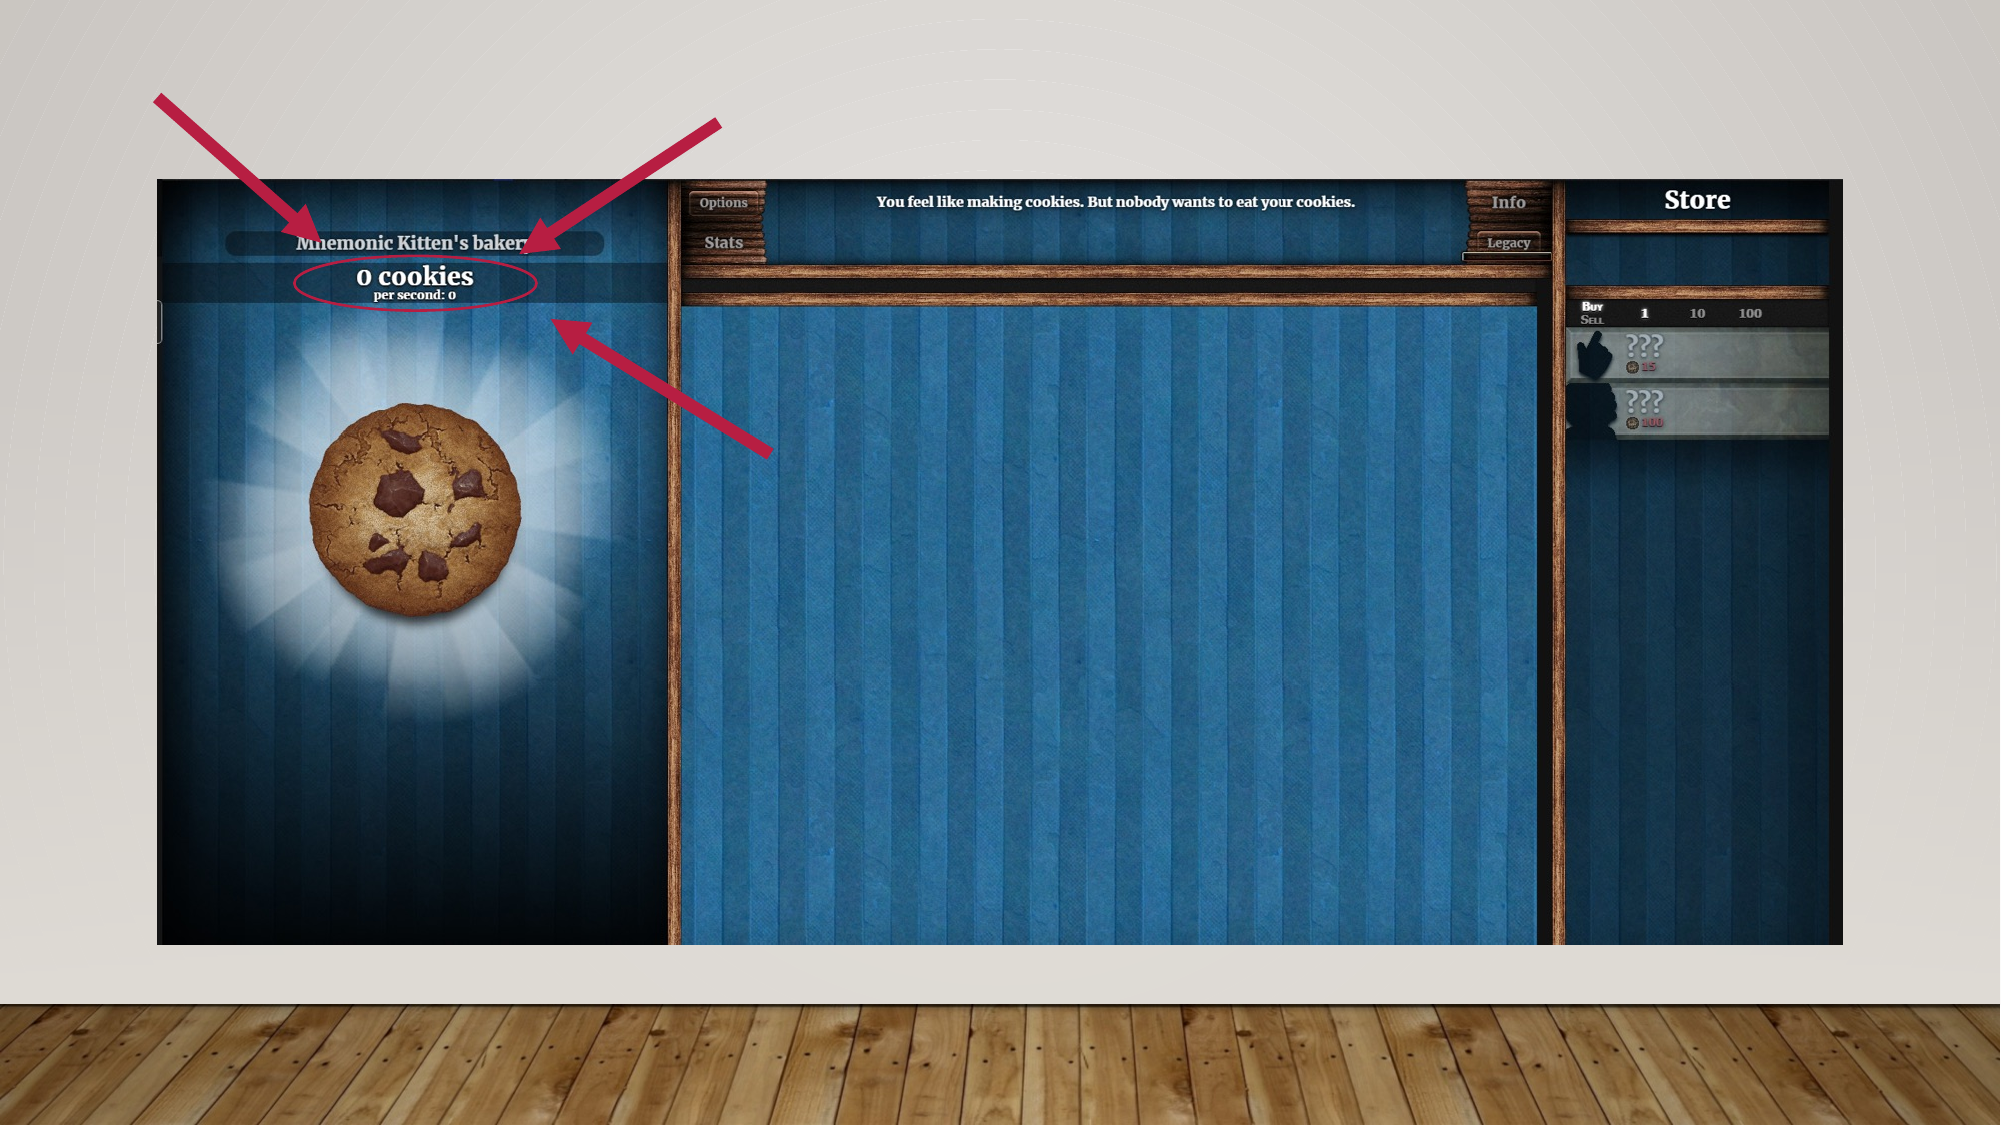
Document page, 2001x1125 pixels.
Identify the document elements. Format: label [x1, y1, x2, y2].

text_box [156, 179, 1844, 946]
text_box [156, 97, 322, 243]
picture [0, 1004, 2000, 1125]
text_box [550, 318, 771, 455]
text_box [519, 122, 719, 255]
